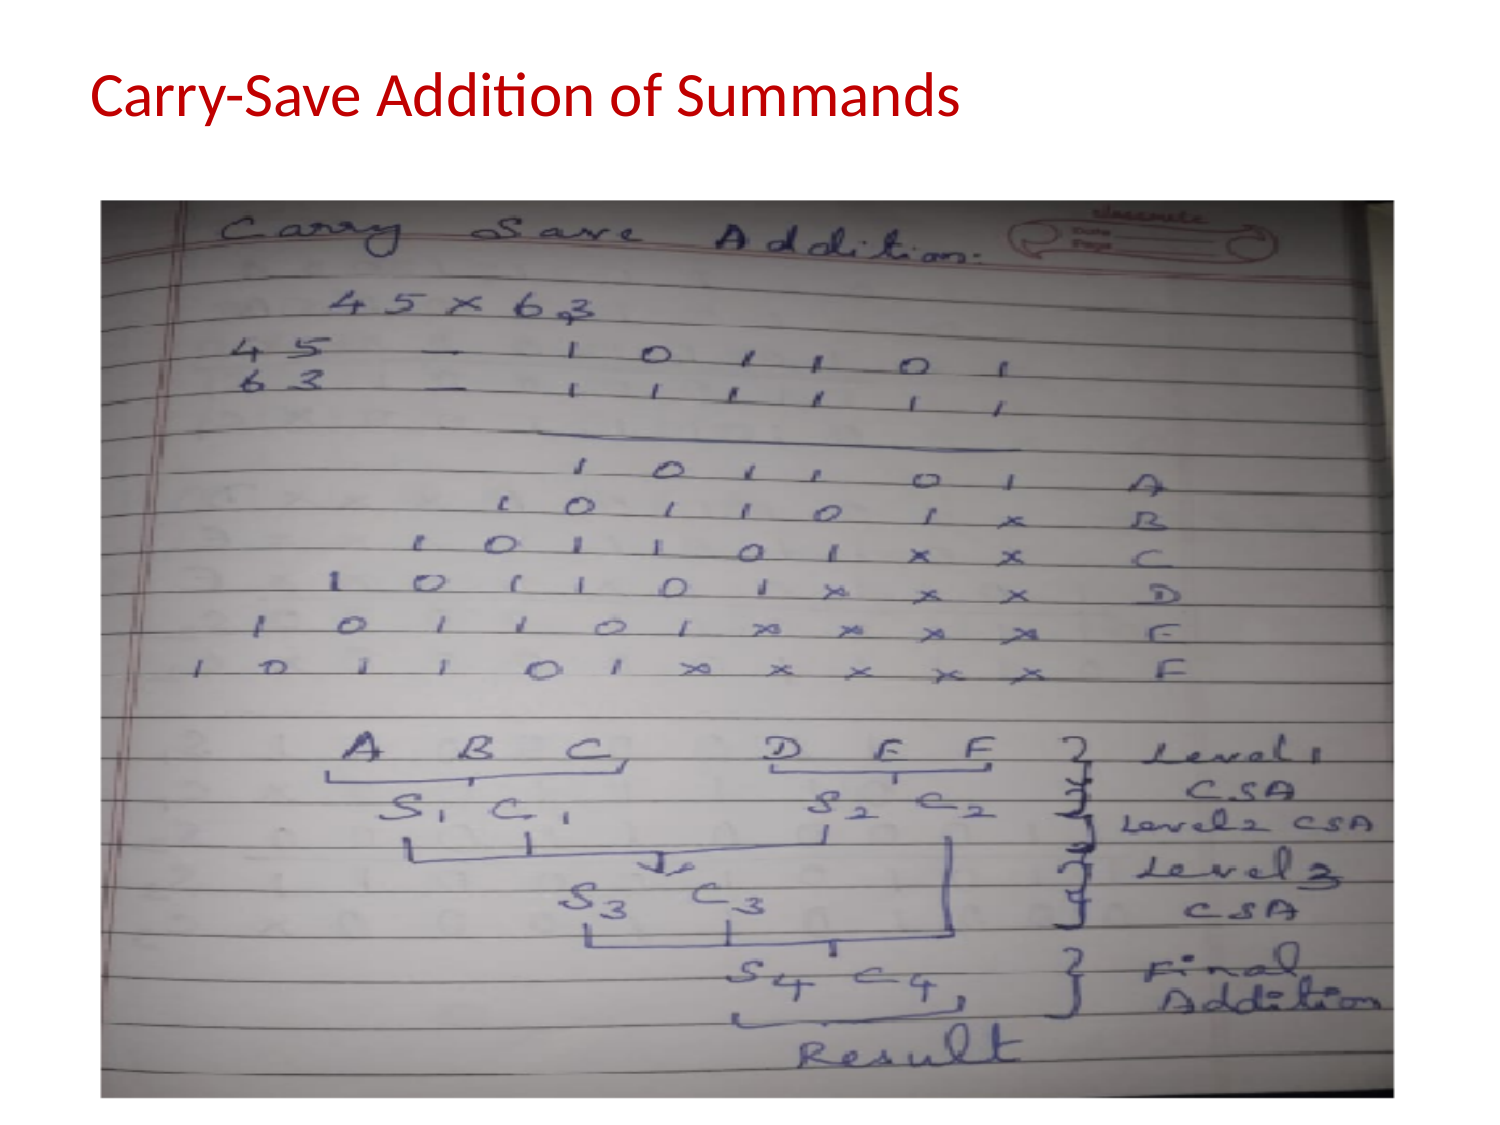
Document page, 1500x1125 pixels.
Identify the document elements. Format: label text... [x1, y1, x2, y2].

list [99, 199, 1401, 1101]
title Carry-Save Addition of Summands [75, 45, 1275, 138]
